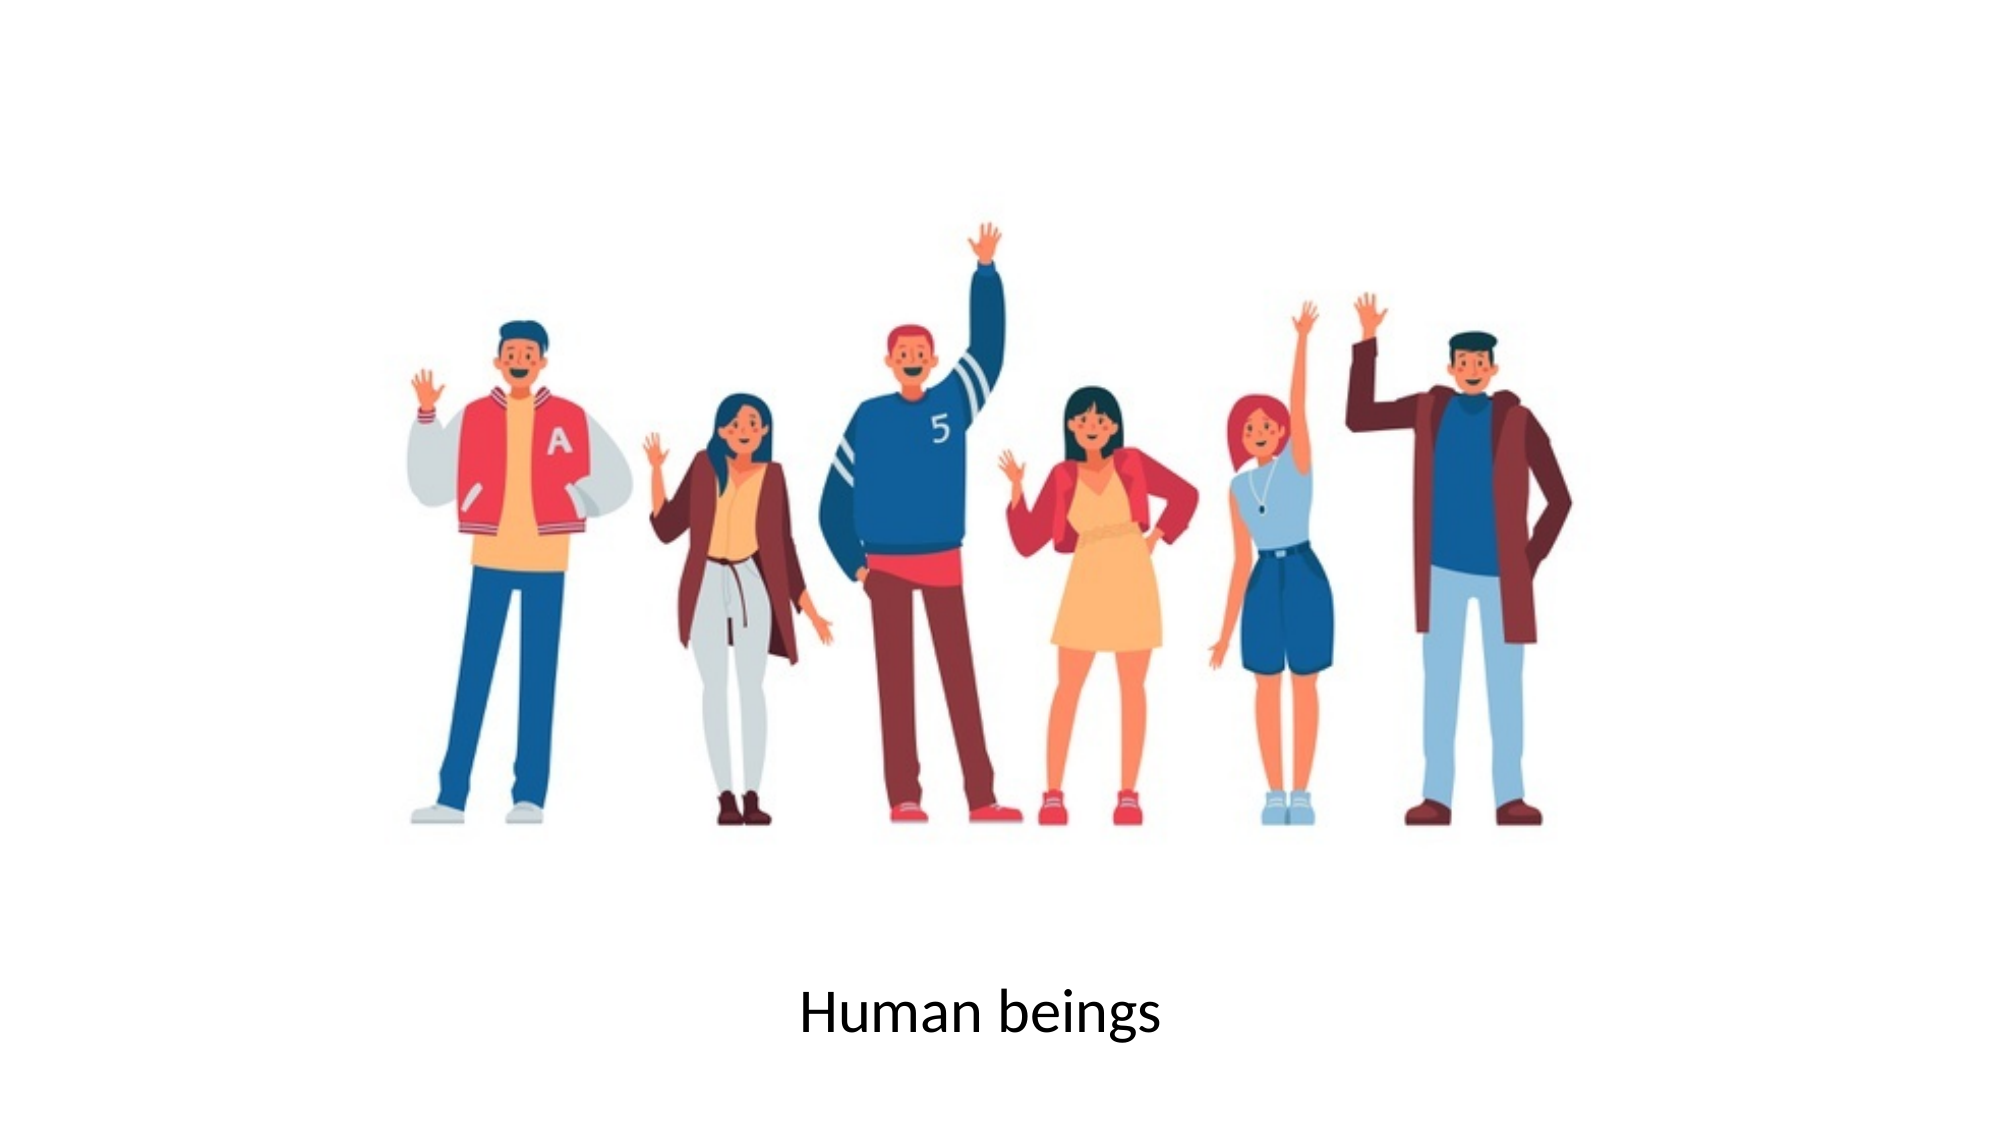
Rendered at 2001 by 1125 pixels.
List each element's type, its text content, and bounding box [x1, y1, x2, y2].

text_box Human beings [784, 962, 1263, 1053]
picture [353, 95, 1627, 944]
